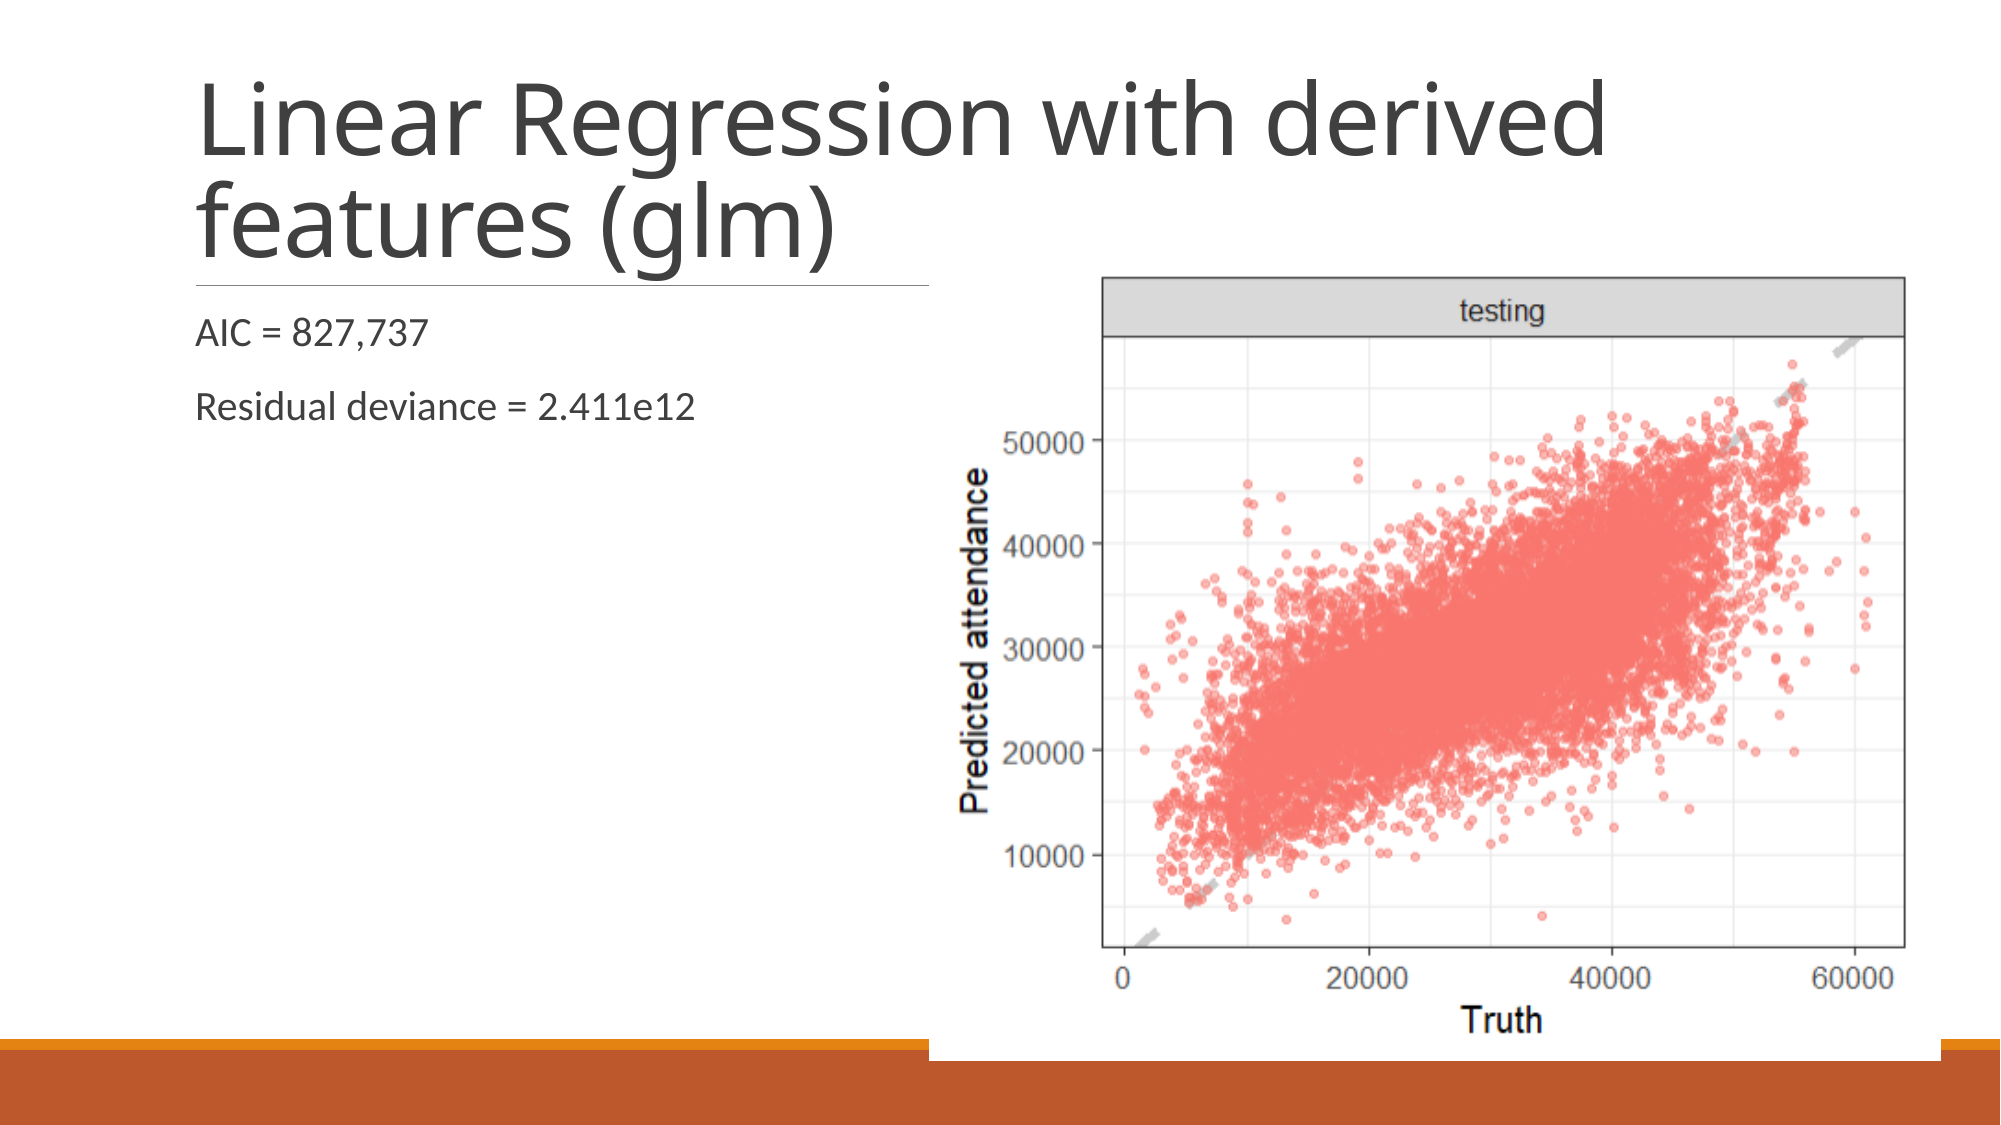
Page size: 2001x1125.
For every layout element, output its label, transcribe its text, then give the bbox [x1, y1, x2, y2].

list AIC = 827,737 Residual deviance = 2.411e12 [180, 302, 925, 963]
picture [928, 245, 1942, 1062]
title Linear Regression with derived features (glm) [180, 47, 1830, 285]
